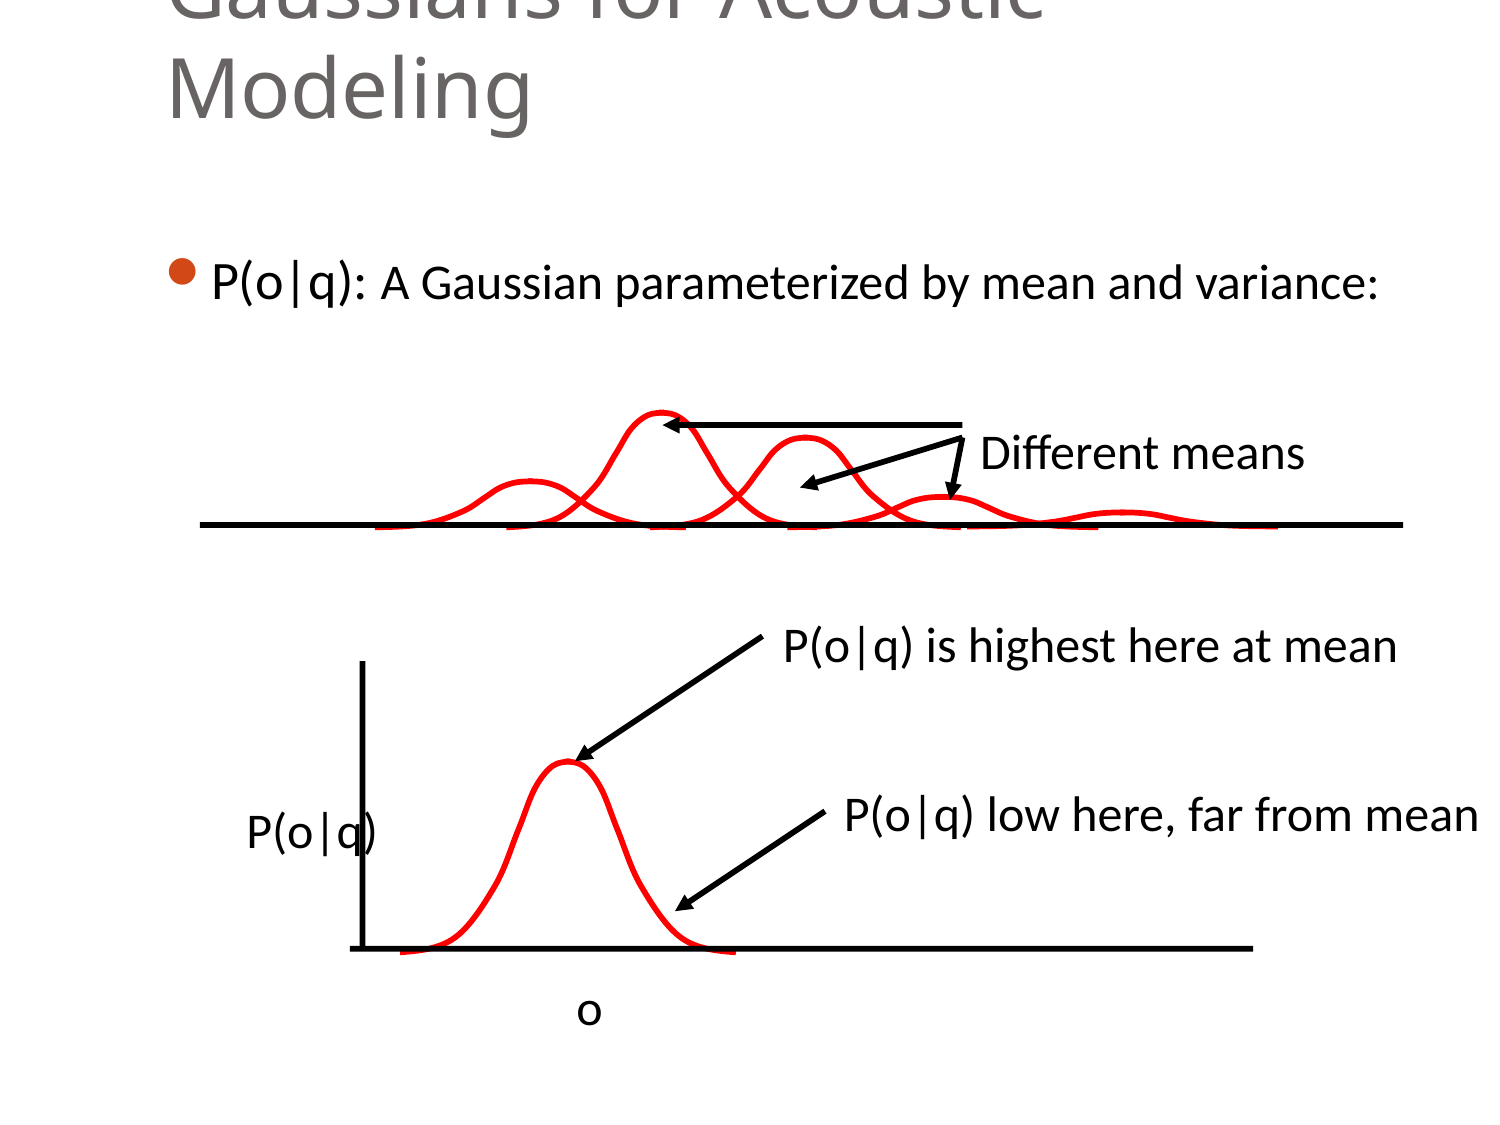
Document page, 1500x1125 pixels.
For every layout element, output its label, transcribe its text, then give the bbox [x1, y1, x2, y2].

list P(o|q): A Gaussian parameterized by mean and variance: [149, 237, 1426, 988]
text_box o [561, 968, 618, 1044]
title Gaussians for Acoustic Modeling [149, 44, 1426, 151]
text_box [576, 636, 763, 759]
text_box P(o|q) is highest here at mean [768, 604, 1414, 680]
text_box P(o|q) [231, 790, 362, 866]
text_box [374, 412, 1279, 528]
text_box Different means [1282, 412, 1321, 488]
text_box P(o|q) low here, far from mean [829, 774, 1495, 849]
text_box P(o|q) [363, 790, 393, 866]
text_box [399, 760, 737, 953]
